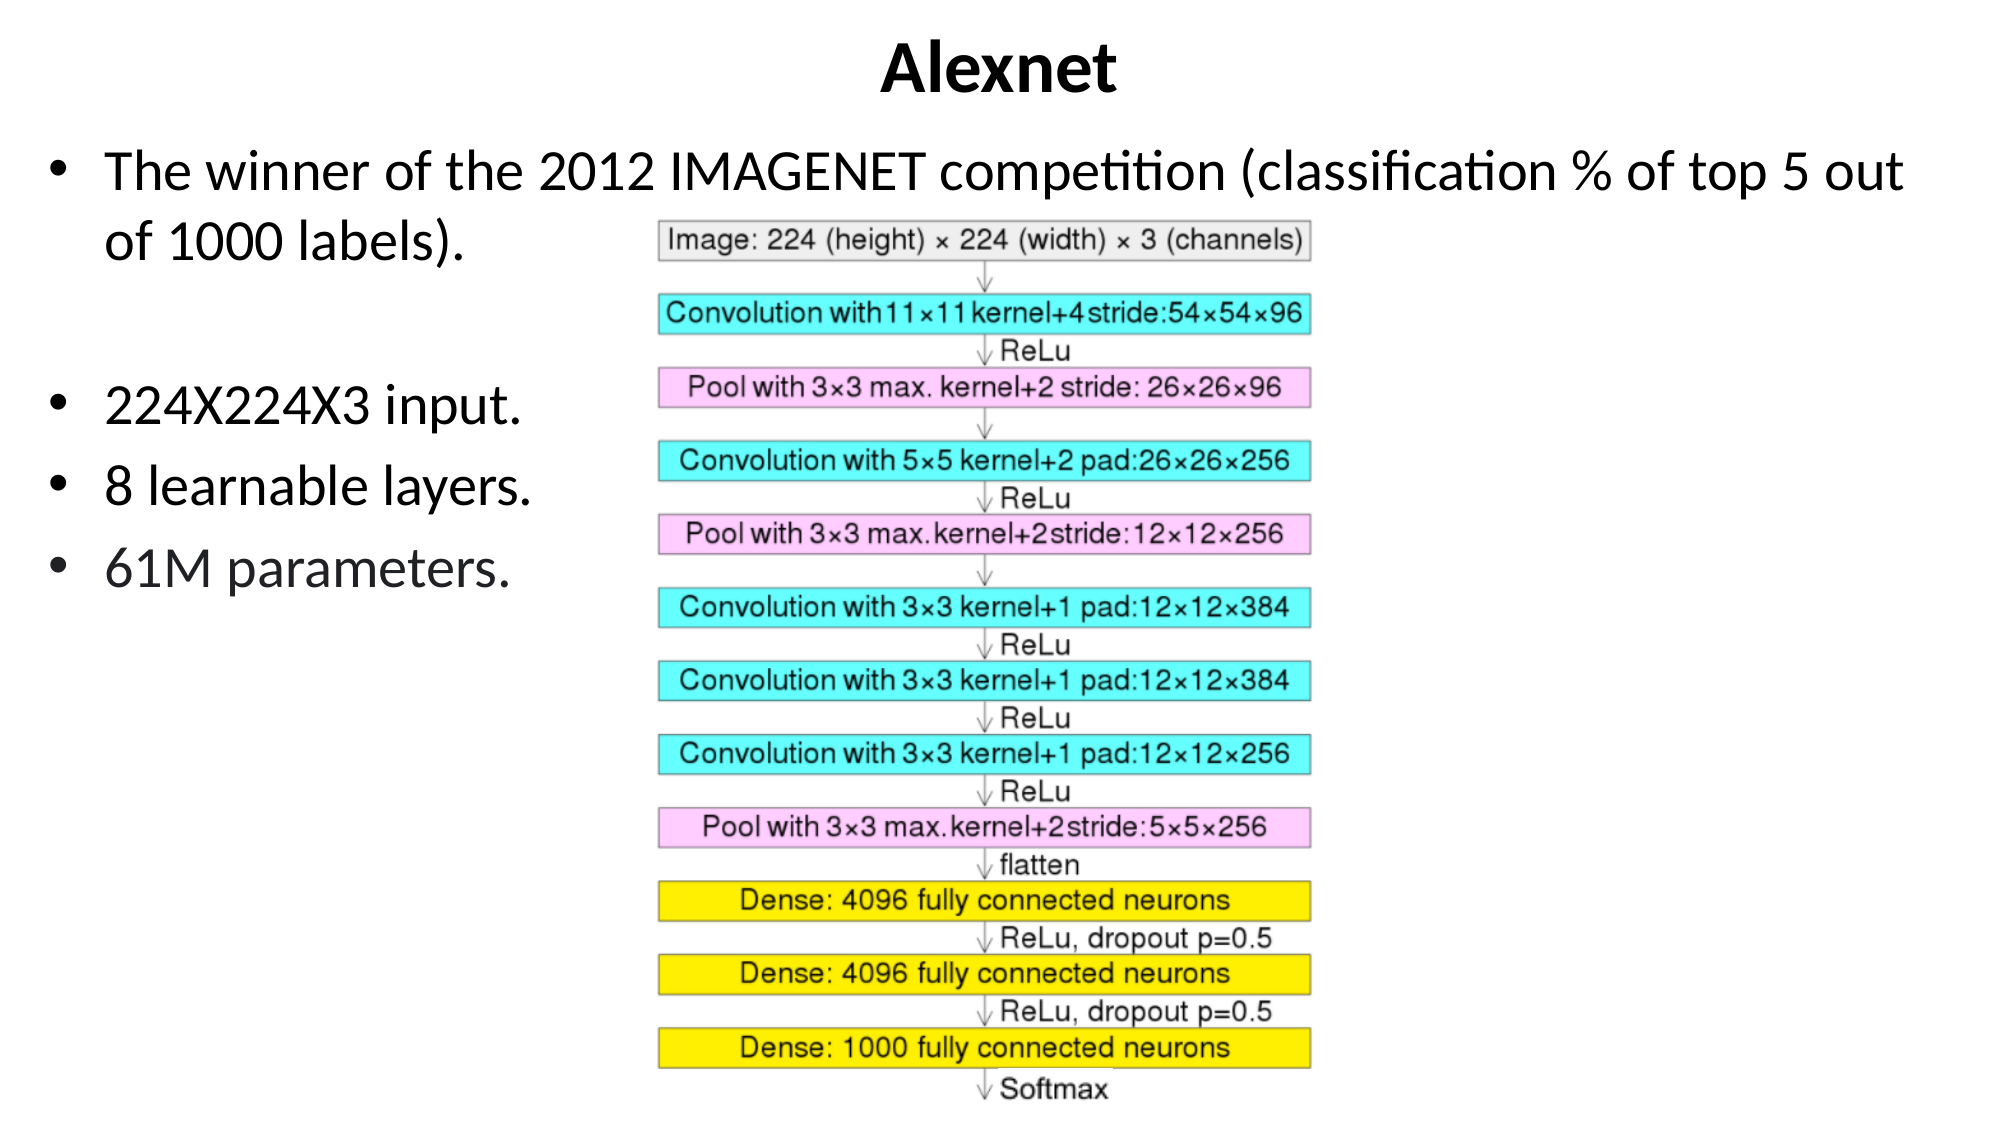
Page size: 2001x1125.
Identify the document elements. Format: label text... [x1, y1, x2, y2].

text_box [651, 206, 1313, 1111]
list The winner of the 2012 IMAGENET competition (classification % of top 5 out of 1000 labels). 224X224X3 input. 8 learnable layers. 61M parameters. [33, 125, 1967, 1063]
title Alexnet [33, 0, 1967, 125]
